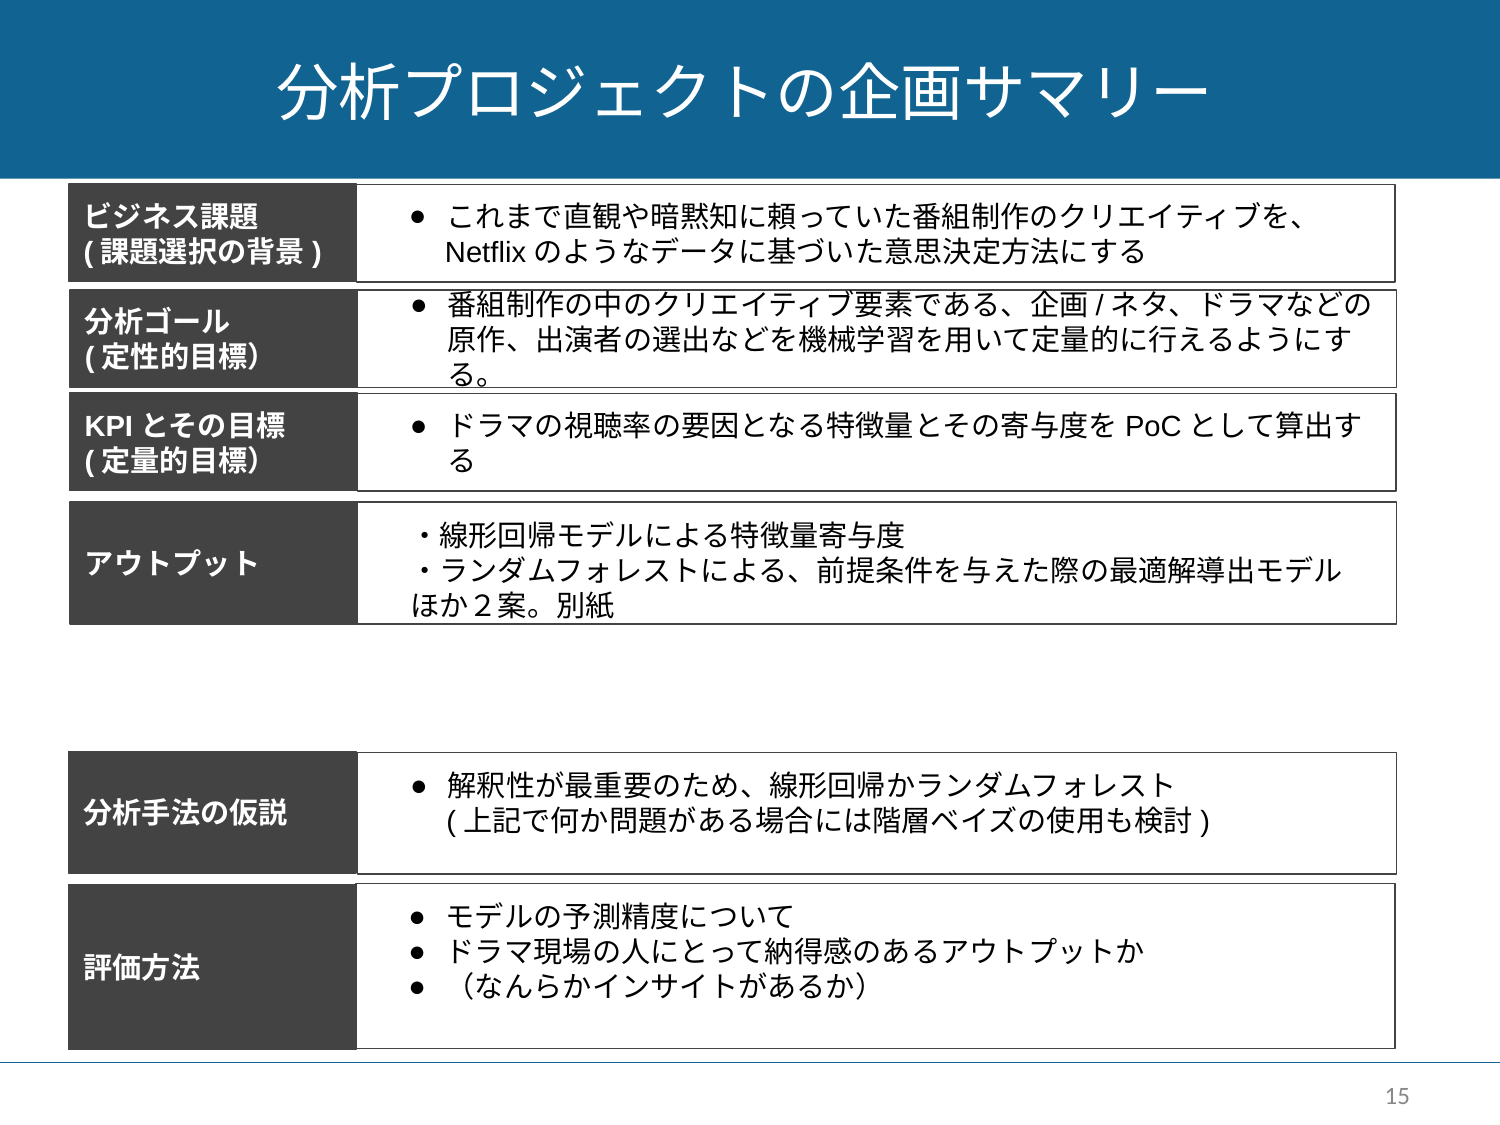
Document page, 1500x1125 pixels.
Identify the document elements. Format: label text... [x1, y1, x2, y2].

text_box ドラマの視聴率の要因となる特徴量とその寄与度をPoCとして算出する [357, 393, 1397, 491]
text_box 解釈性が最重要のため、線形回帰かランダムフォレスト (上記で何か問題がある場合には階層ベイズの使用も検討) [357, 752, 1397, 874]
text_box 番組制作の中のクリエイティブ要素である、企画/ネタ、ドラマなどの原作、出演者の選出などを機械学習を用いて定量的に行えるようにする。 [357, 290, 1397, 388]
text_box ビジネス課題 (課題選択の背景) [68, 184, 356, 282]
text_box モデルの予測精度について ドラマ現場の人にとって納得感のあるアウトプットか （なんらかインサイトがあるか） [355, 883, 1395, 1049]
text_box 分析ゴール (定性的目標） [70, 289, 358, 388]
title 分析プロジェクトの企画サマリー [23, 17, 1467, 164]
slide_number 15 [1074, 1064, 1425, 1125]
text_box 分析手法の仮説 [68, 751, 356, 873]
text_box これまで直観や暗黙知に頼っていた番組制作のクリエイティブを、 Netflixのようなデータに基づいた意思決定方法にする [356, 184, 1396, 282]
text_box ・線形回帰モデルによる特徴量寄与度 ・ランダムフォレストによる、前提条件を与えた際の最適解導出モデル ほか２案。別紙 [357, 501, 1397, 625]
text_box KPIとその目標 (定量的目標） [69, 393, 357, 491]
text_box アウトプット [70, 501, 357, 625]
text_box 評価方法 [68, 884, 356, 1050]
